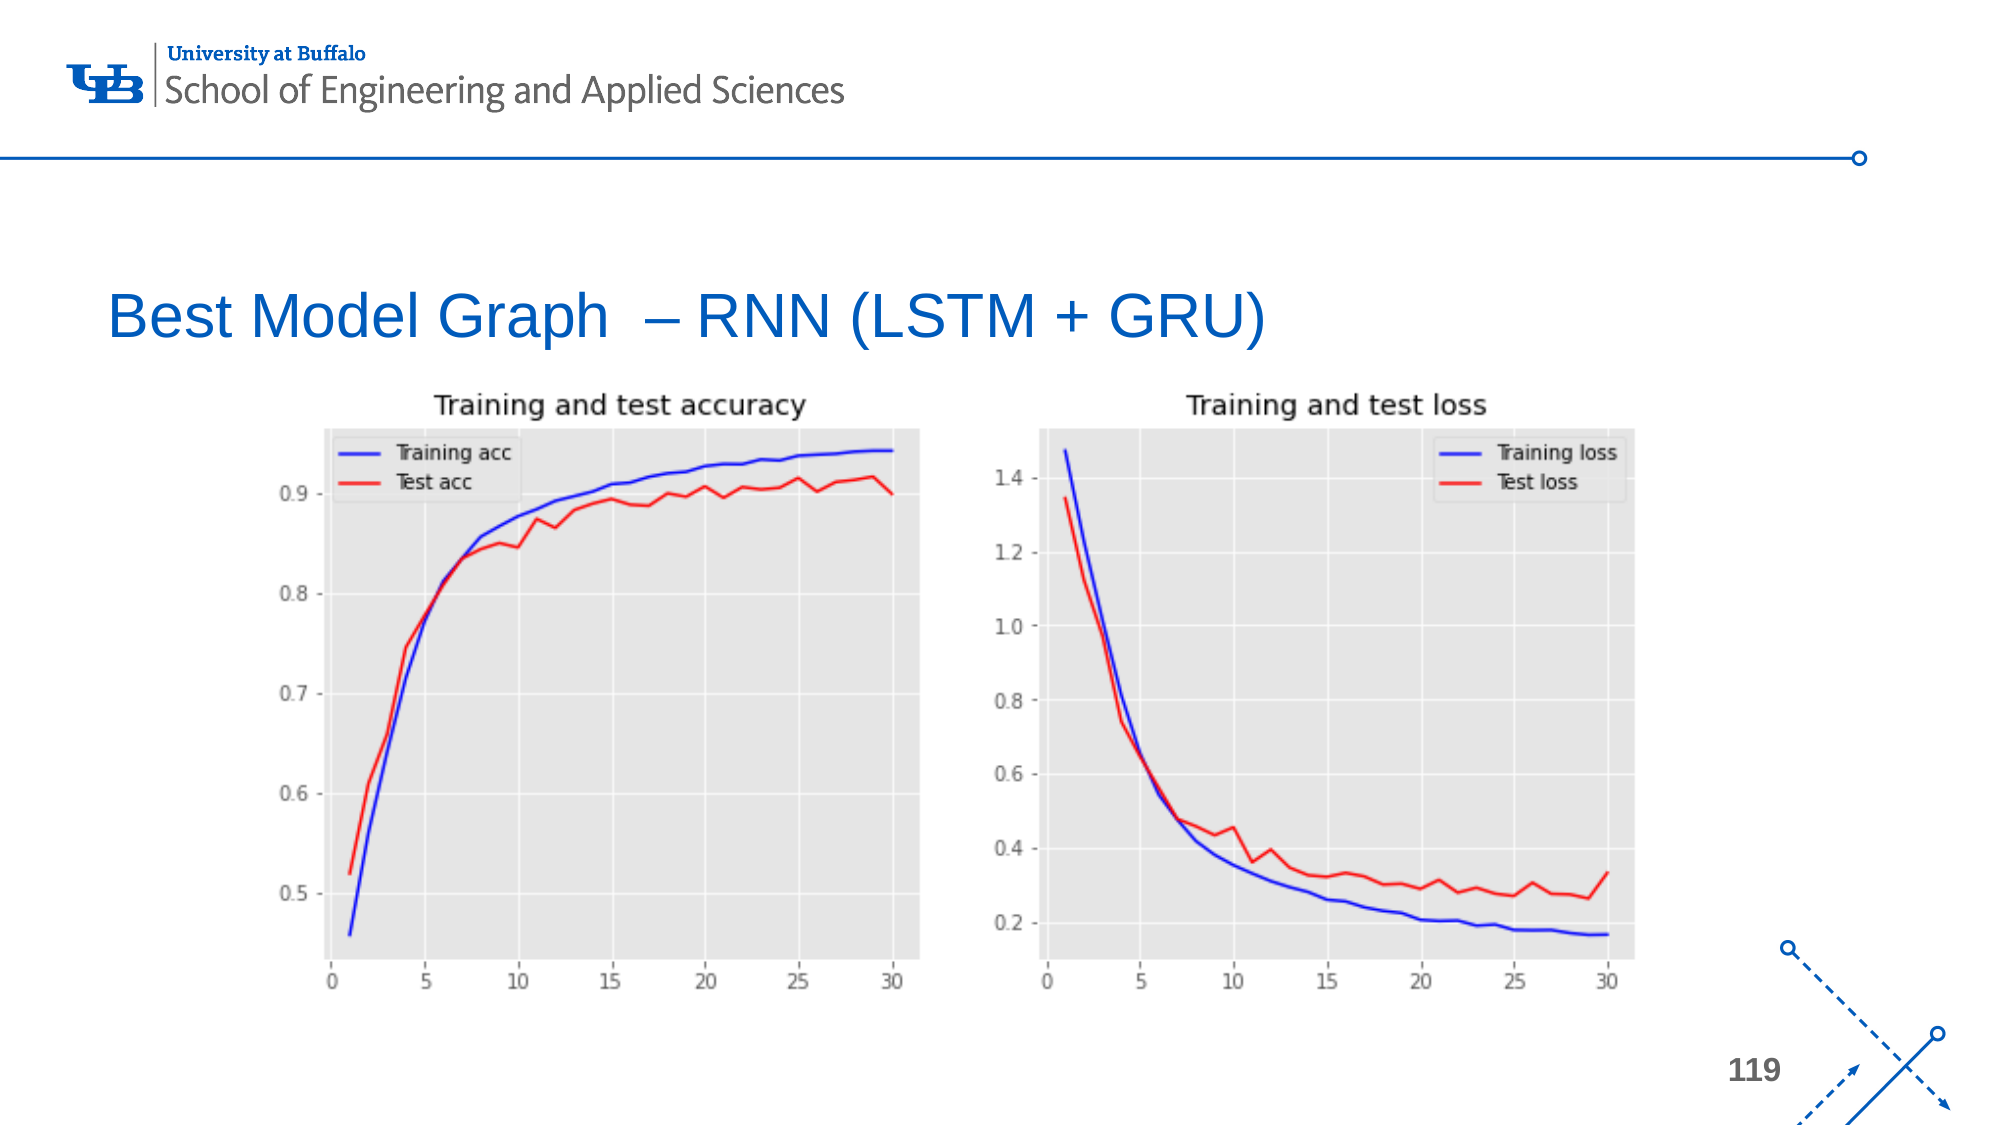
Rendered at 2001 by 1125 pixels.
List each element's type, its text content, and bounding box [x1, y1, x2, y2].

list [264, 380, 1647, 1007]
picture [0, 0, 2000, 1125]
title Best Model Graph – RNN (LSTM + GRU) [93, 216, 1818, 359]
